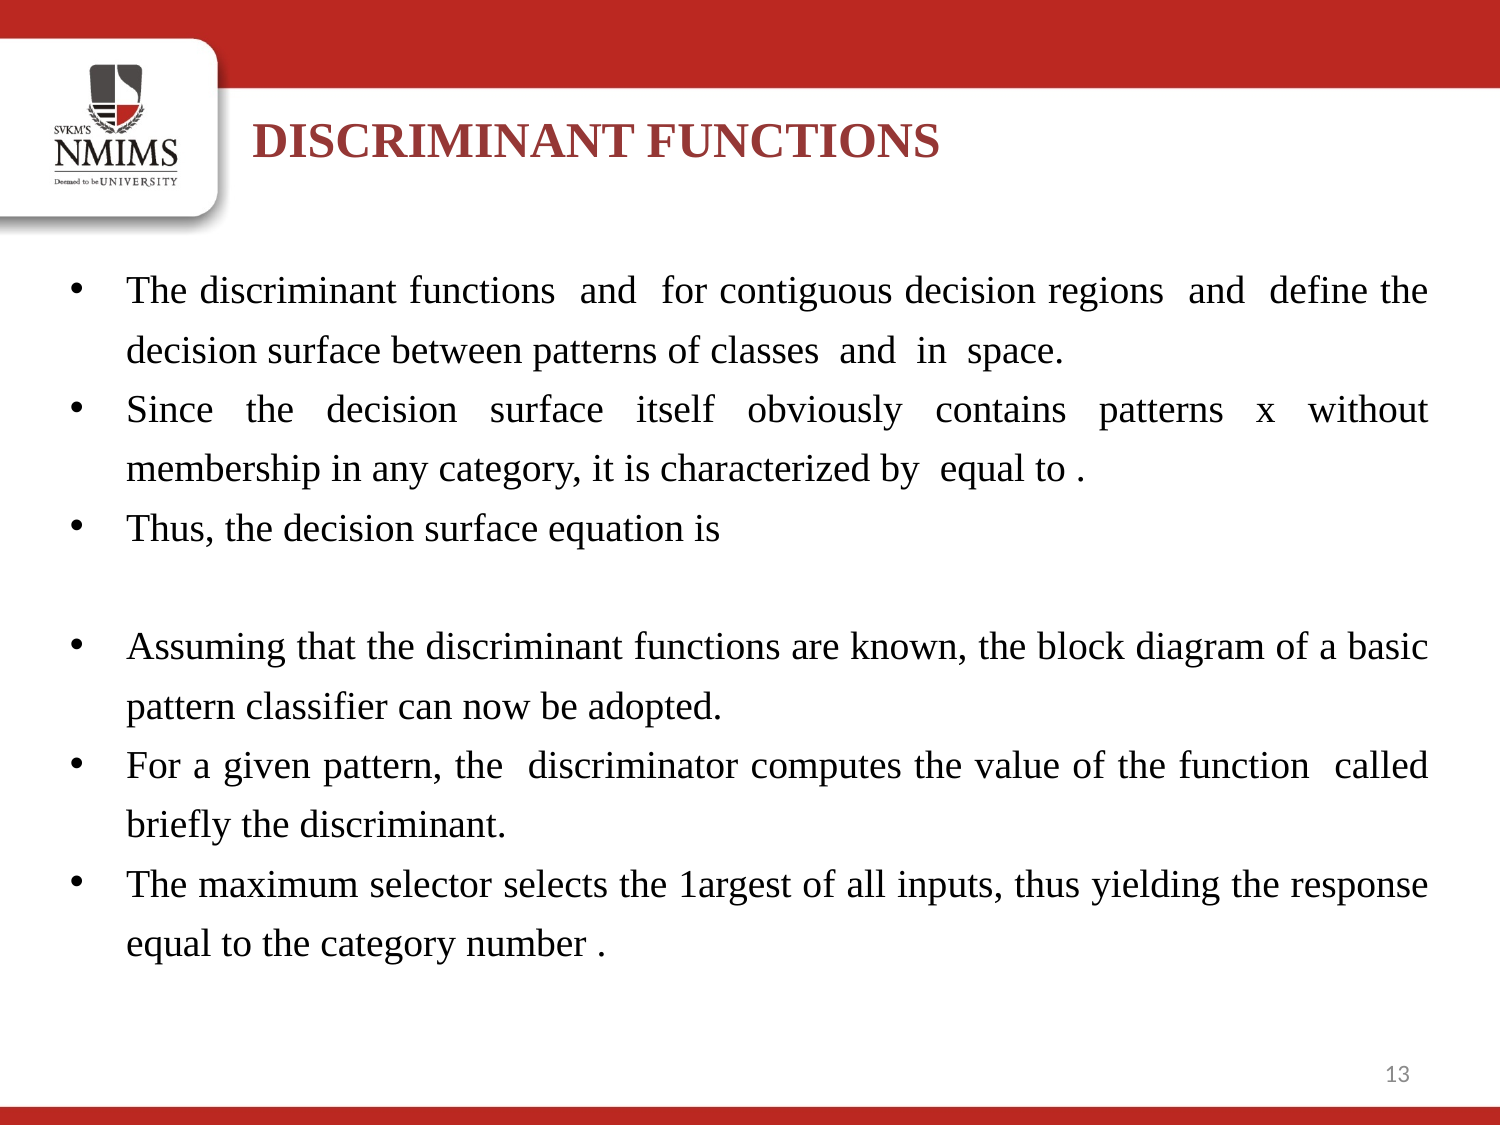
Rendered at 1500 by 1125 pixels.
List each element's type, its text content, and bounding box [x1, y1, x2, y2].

picture [0, 0, 1500, 1125]
text_box DISCRIMINANT FUNCTIONS [237, 99, 1338, 175]
slide_number 13 [1074, 1042, 1425, 1103]
